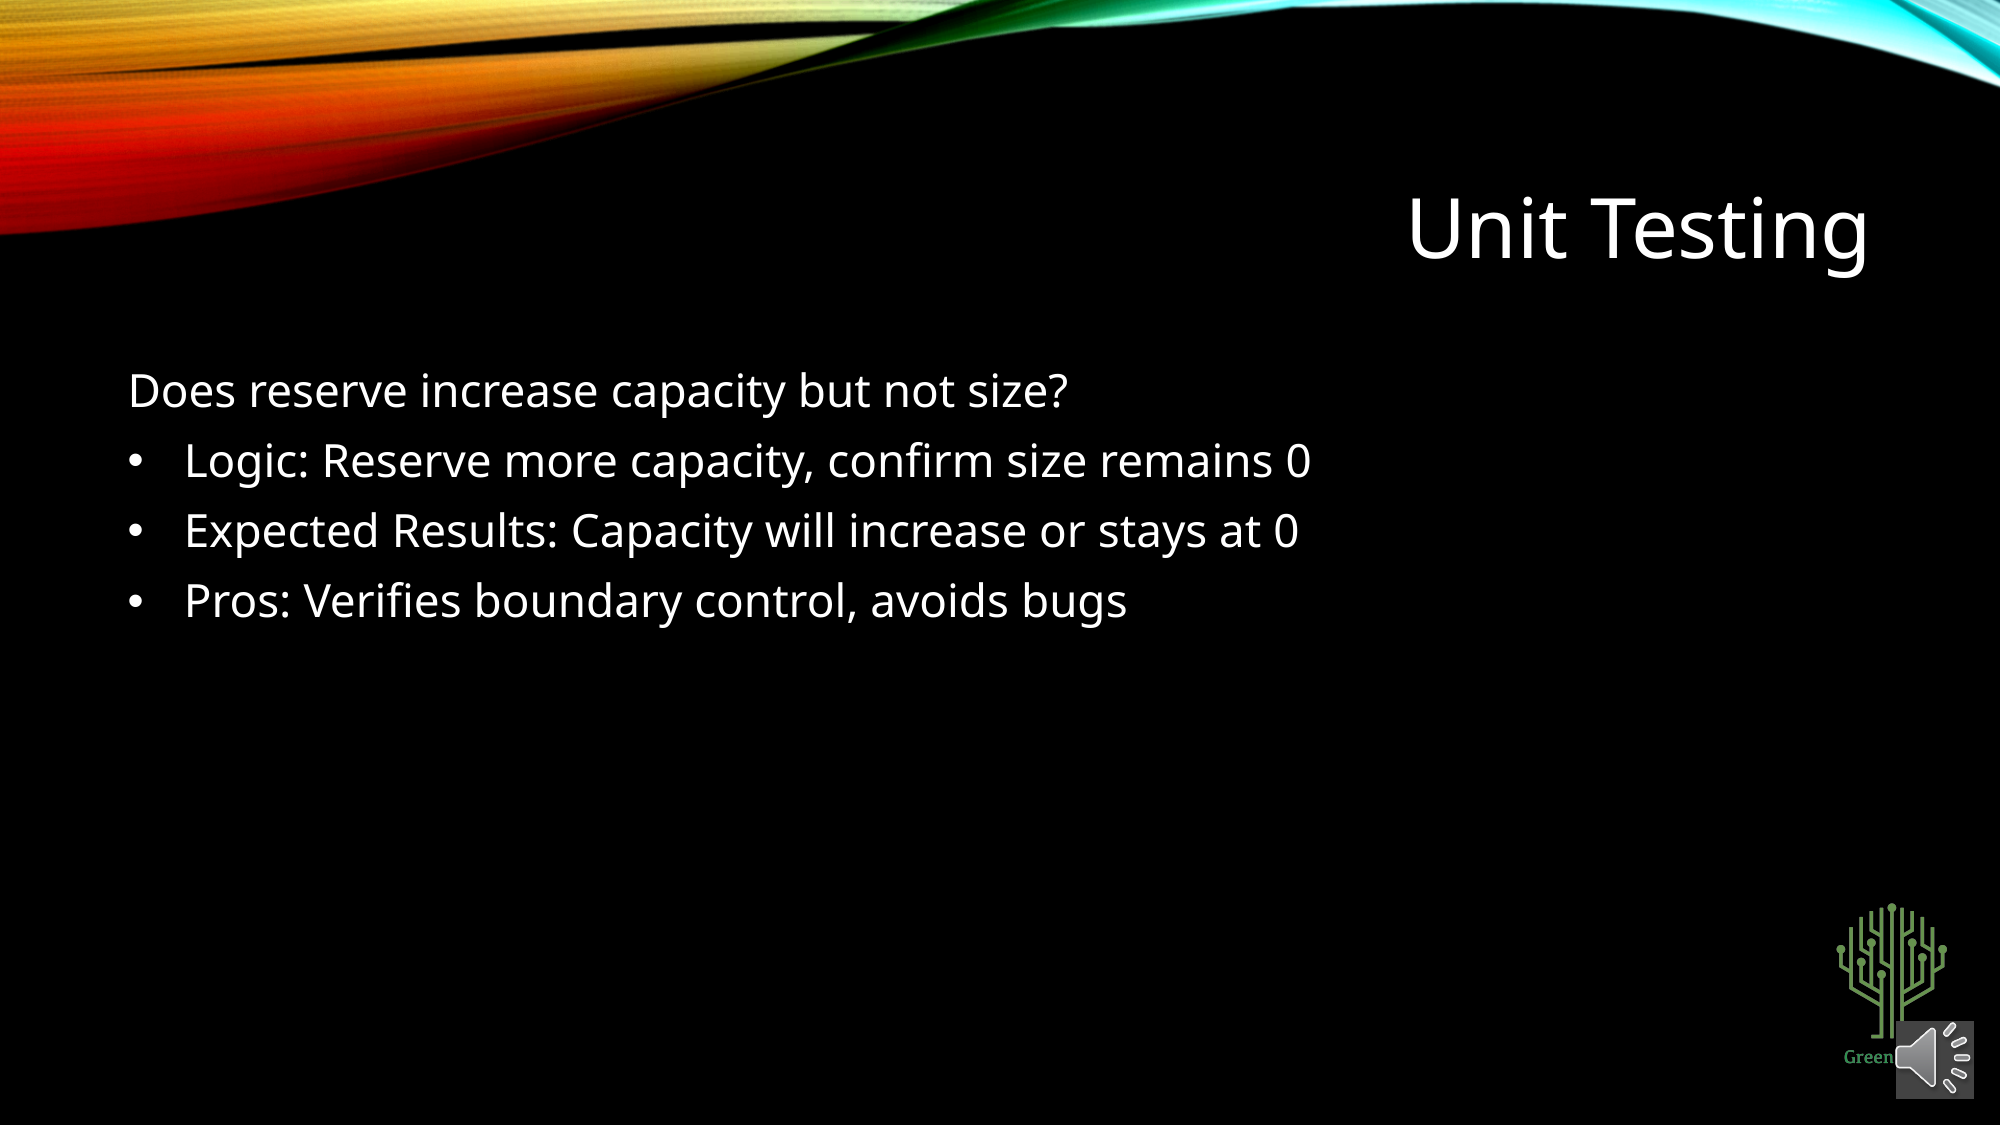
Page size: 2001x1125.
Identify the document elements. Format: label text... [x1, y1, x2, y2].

list Does reserve increase capacity but not size? Logic: Reserve more capacity, confirm size remains 0 Expected Results: Capacity will increase or stays at 0 Pros: Verifies boundary control, avoids bugs [112, 360, 1888, 1021]
picture [0, 0, 2000, 237]
picture [1817, 892, 1976, 1101]
title Unit Testing [474, 125, 1888, 338]
